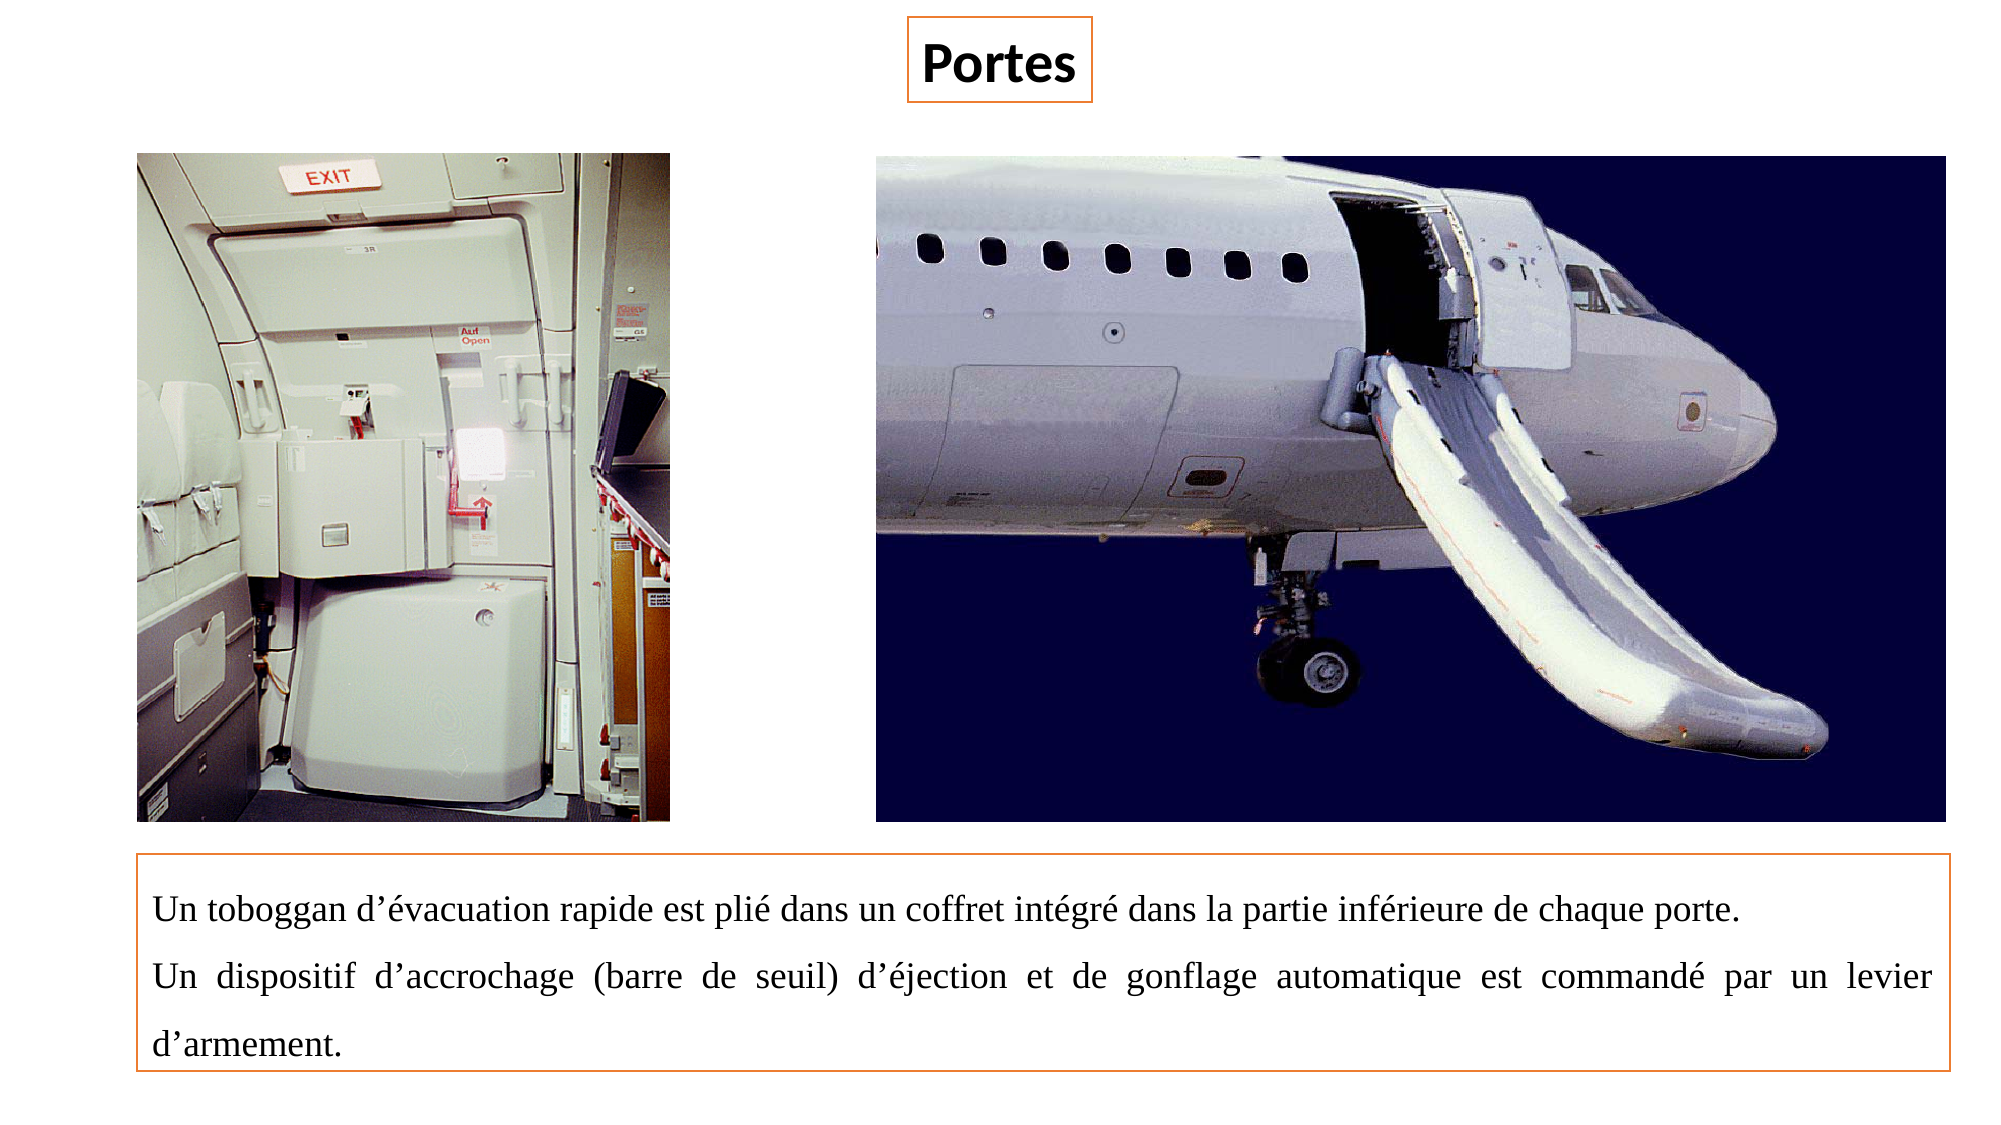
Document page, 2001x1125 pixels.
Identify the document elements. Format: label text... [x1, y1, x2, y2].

picture [137, 153, 670, 822]
text_box Un toboggan d’évacuation rapide est plié dans un coffret intégré dans la partie inférieure de chaque porte. Un dispositif d’accrochage (barre de seuil) d’éjection et de gonflage automatique est commandé par un levier d’armement. [136, 853, 1951, 1072]
text_box Portes [907, 16, 1093, 103]
picture [872, 153, 1950, 822]
